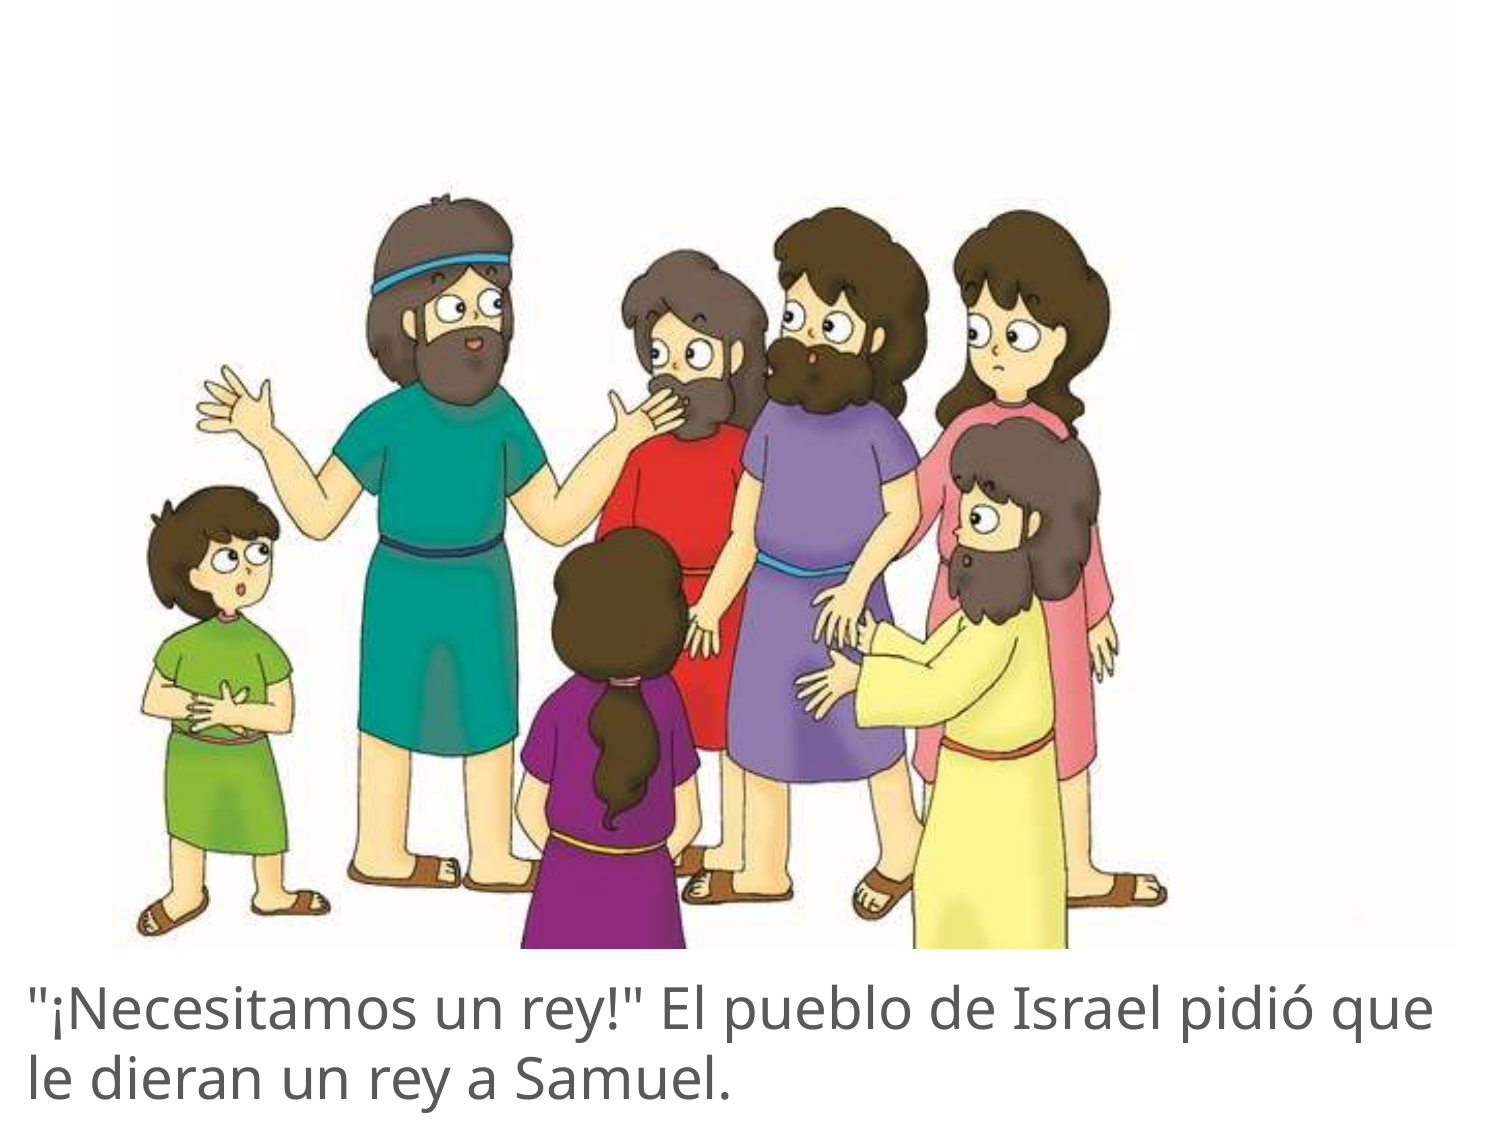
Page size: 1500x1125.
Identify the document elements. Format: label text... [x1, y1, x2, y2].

text_box "¡Necesitamos un rey!" El pueblo de Israel pidió que le dieran un rey a Samuel. [11, 964, 1483, 1119]
picture [111, 0, 1455, 950]
